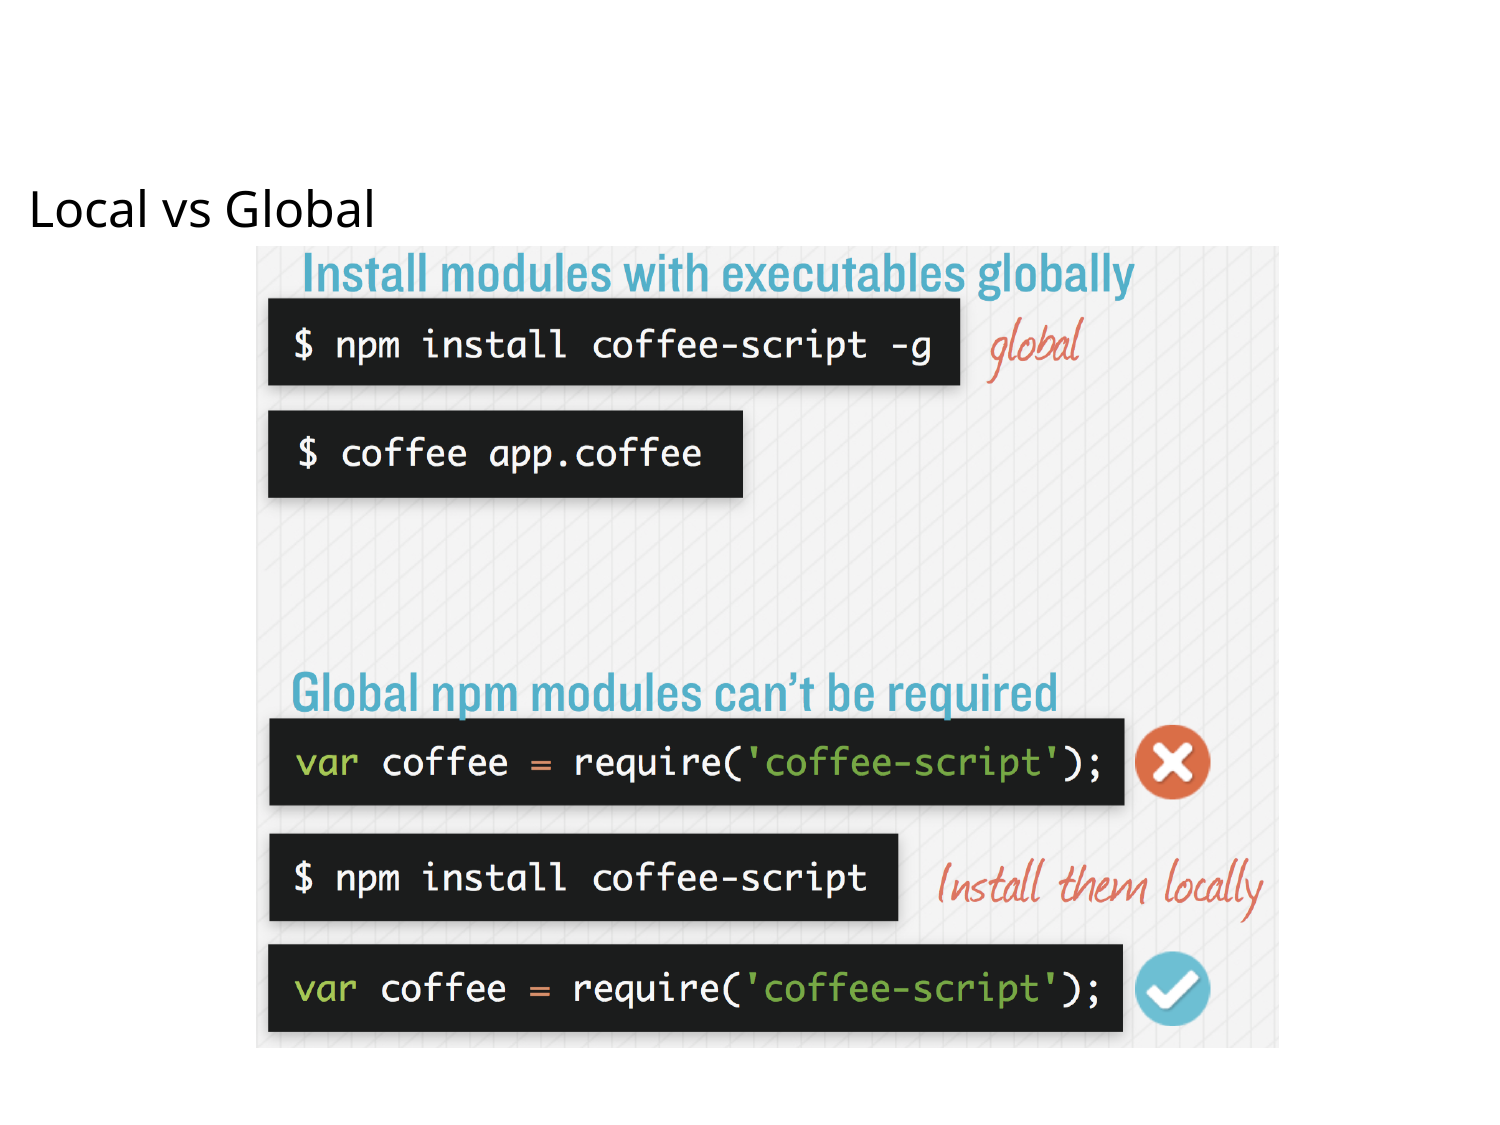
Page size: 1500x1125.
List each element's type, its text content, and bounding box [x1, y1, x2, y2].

text_box Local vs Global [13, 162, 939, 253]
picture [256, 246, 1280, 1049]
